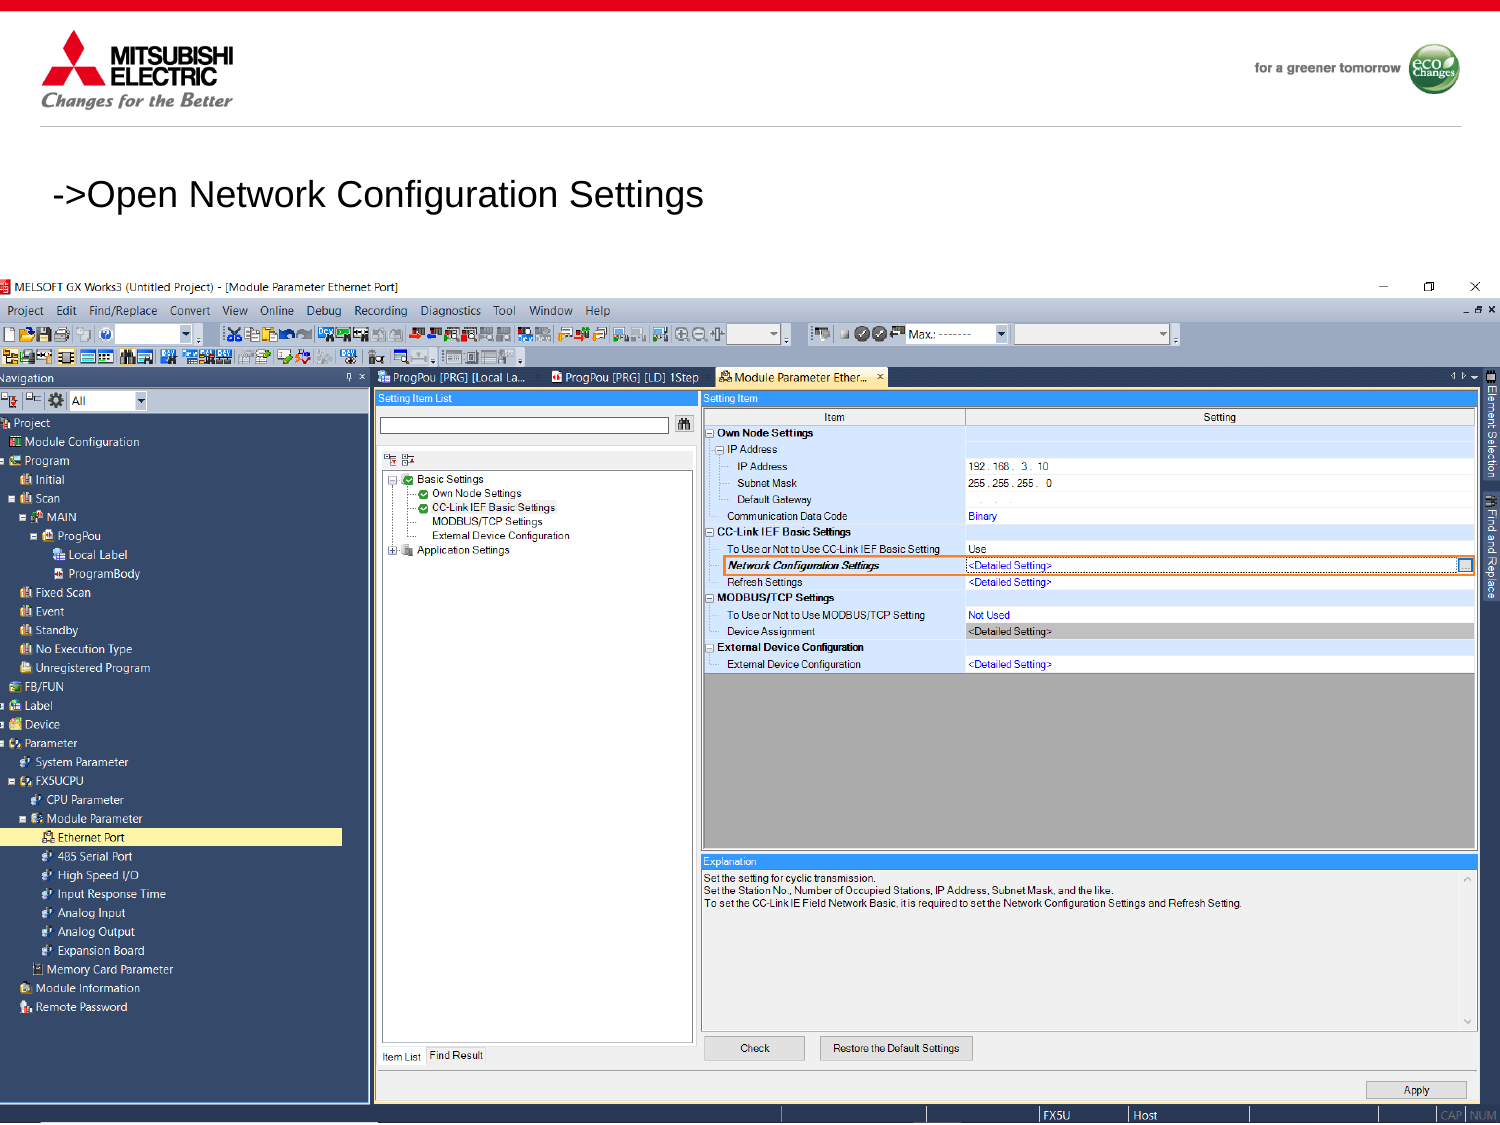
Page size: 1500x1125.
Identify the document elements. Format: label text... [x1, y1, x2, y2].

picture [0, 0, 1500, 1125]
text_box ->Open Network Configuration Settings [37, 162, 1500, 223]
